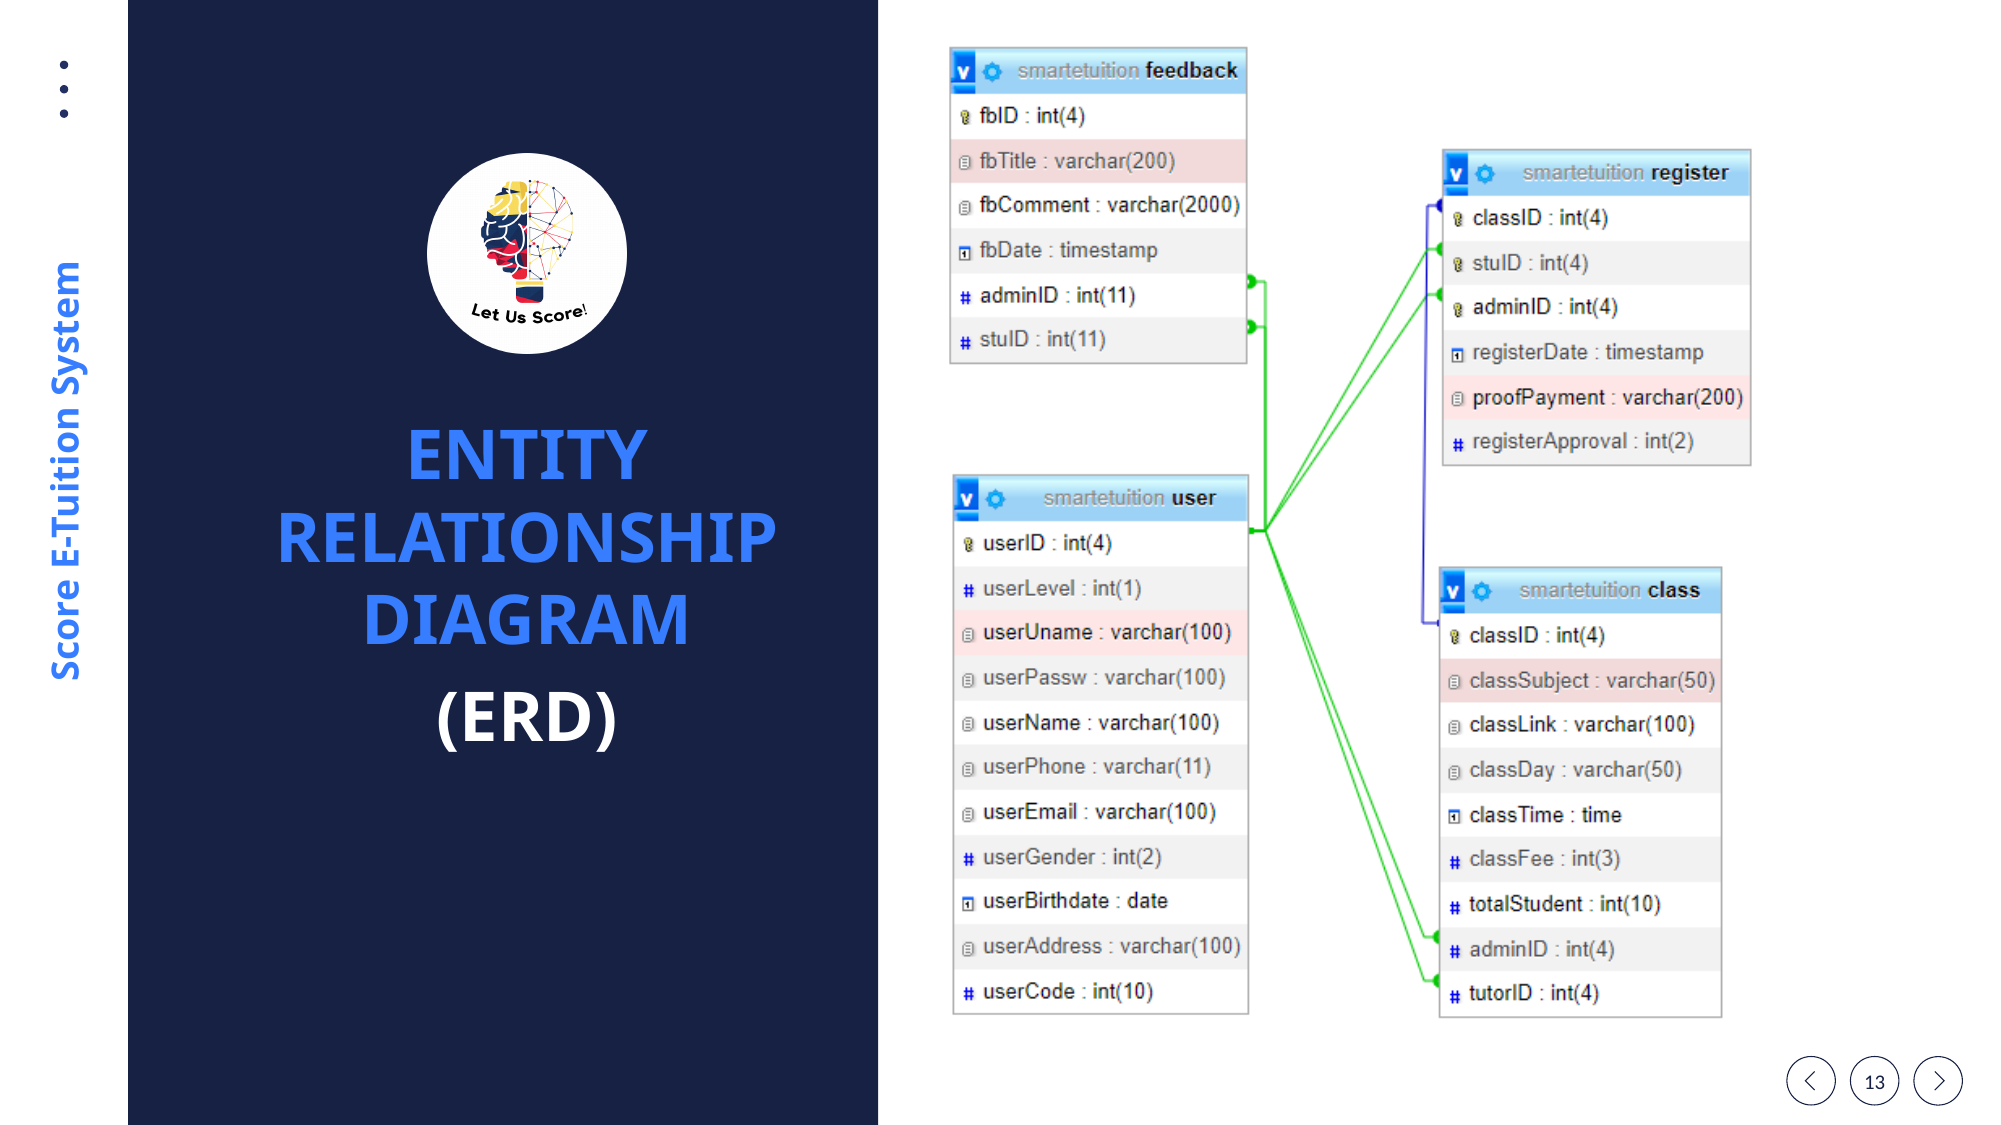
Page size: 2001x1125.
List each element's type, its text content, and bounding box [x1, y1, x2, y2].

picture [948, 44, 1760, 1029]
text_box [1804, 1071, 1815, 1091]
text_box [1786, 1055, 1836, 1106]
text_box [127, 0, 879, 1125]
text_box [1934, 1071, 1945, 1091]
picture [427, 153, 627, 354]
text_box (ERD) [176, 664, 879, 763]
text_box [1913, 1056, 1963, 1106]
text_box [1849, 1055, 1900, 1106]
text_box ENTITY RELATIONSHIP DIAGRAM [240, 403, 815, 666]
